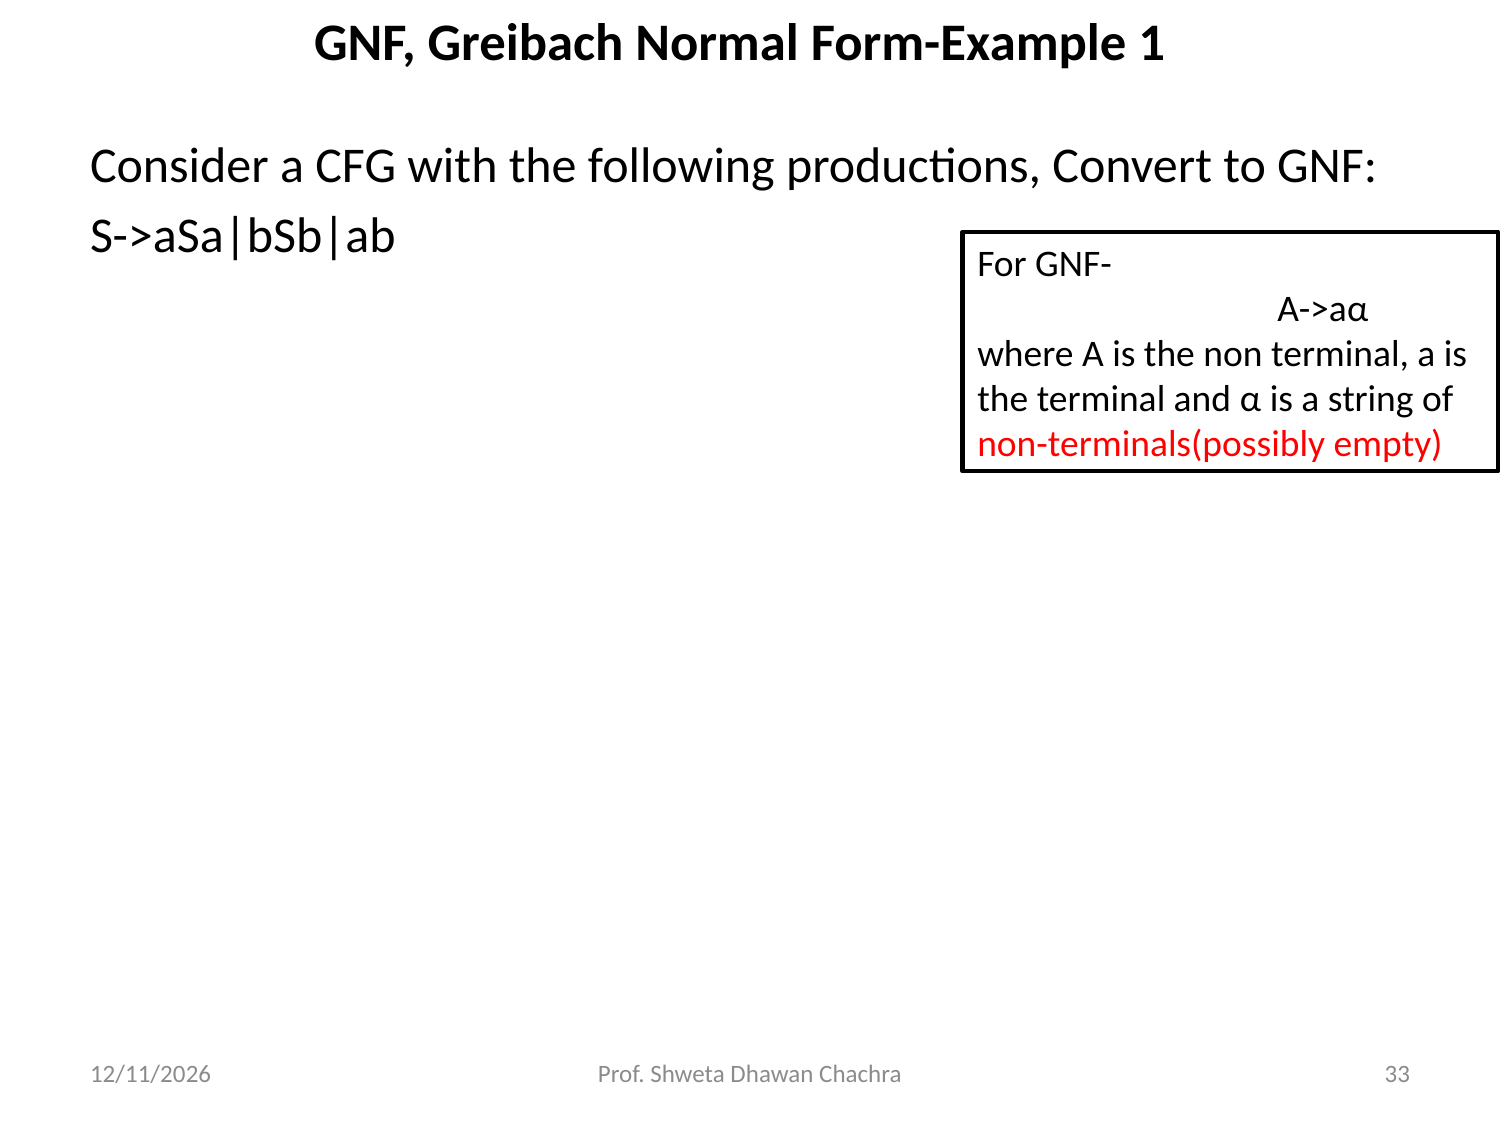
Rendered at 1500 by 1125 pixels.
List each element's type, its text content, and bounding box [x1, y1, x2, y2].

title GNF, Greibach Normal Form-Example 1 [64, 0, 1415, 79]
slide_number 33 [1074, 1042, 1425, 1103]
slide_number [75, 1042, 425, 1103]
list Consider a CFG with the following productions, Convert to GNF: S->aSa|bSb|ab [75, 125, 1425, 1005]
footer Prof. Shweta Dhawan Chachra [512, 1042, 988, 1103]
text_box For GNF- A->aα where A is the non terminal, a is the terminal and α is a string of non-terminals(possibly empty) [960, 230, 1500, 473]
